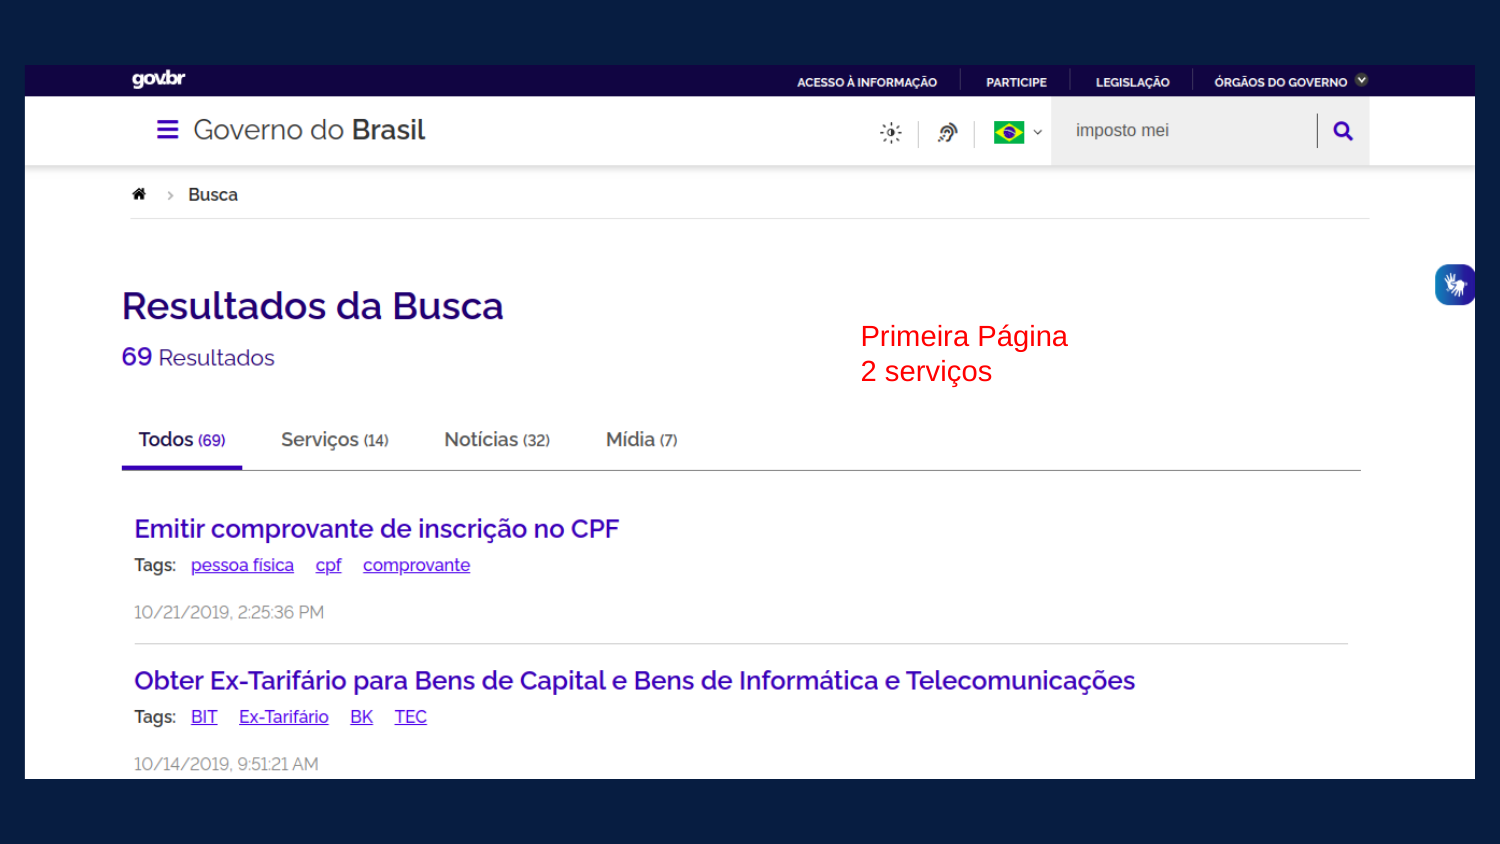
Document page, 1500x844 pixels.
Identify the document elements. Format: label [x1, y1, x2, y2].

picture [24, 64, 1476, 779]
